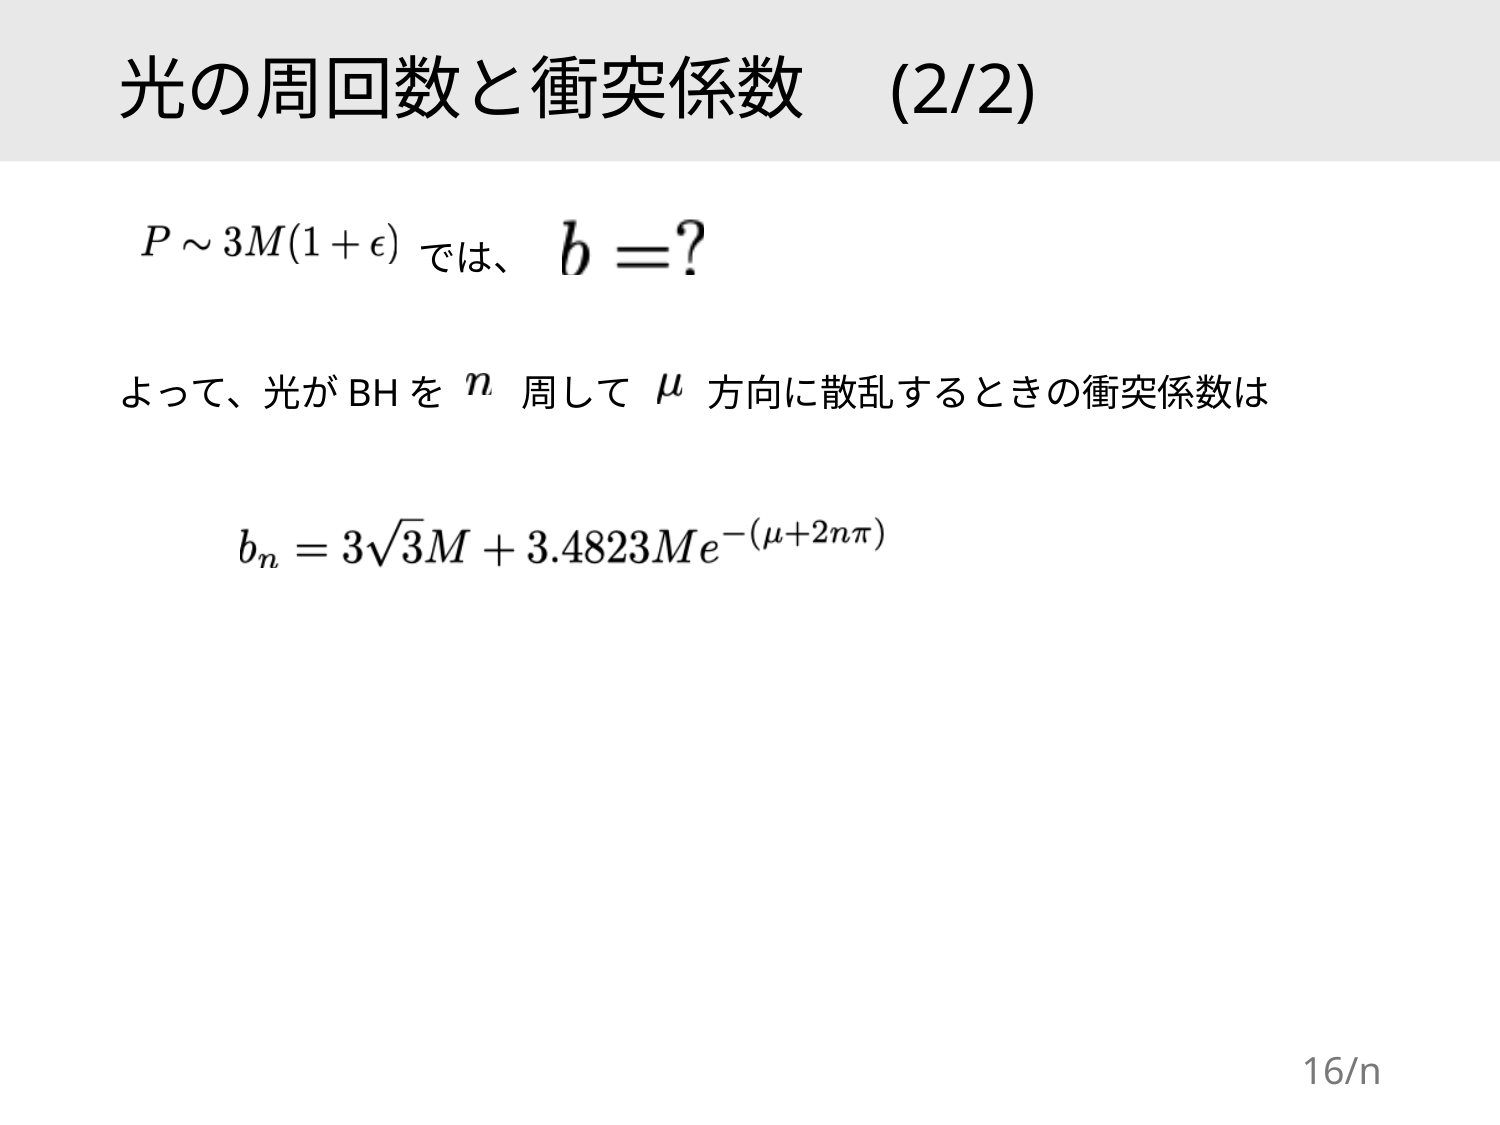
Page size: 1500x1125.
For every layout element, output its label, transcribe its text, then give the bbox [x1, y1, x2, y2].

picture [561, 218, 705, 276]
picture [140, 222, 398, 265]
picture [239, 517, 885, 568]
picture [655, 372, 683, 404]
slide_number 16/n [1059, 1042, 1397, 1103]
text_box [0, 0, 1500, 163]
list では、 よって、光がBHを 周して 方向に散乱するときの衝突係数は [103, 203, 1397, 1065]
picture [465, 372, 492, 396]
title 光の周回数と衝突係数 (2/2) [103, 11, 1397, 173]
